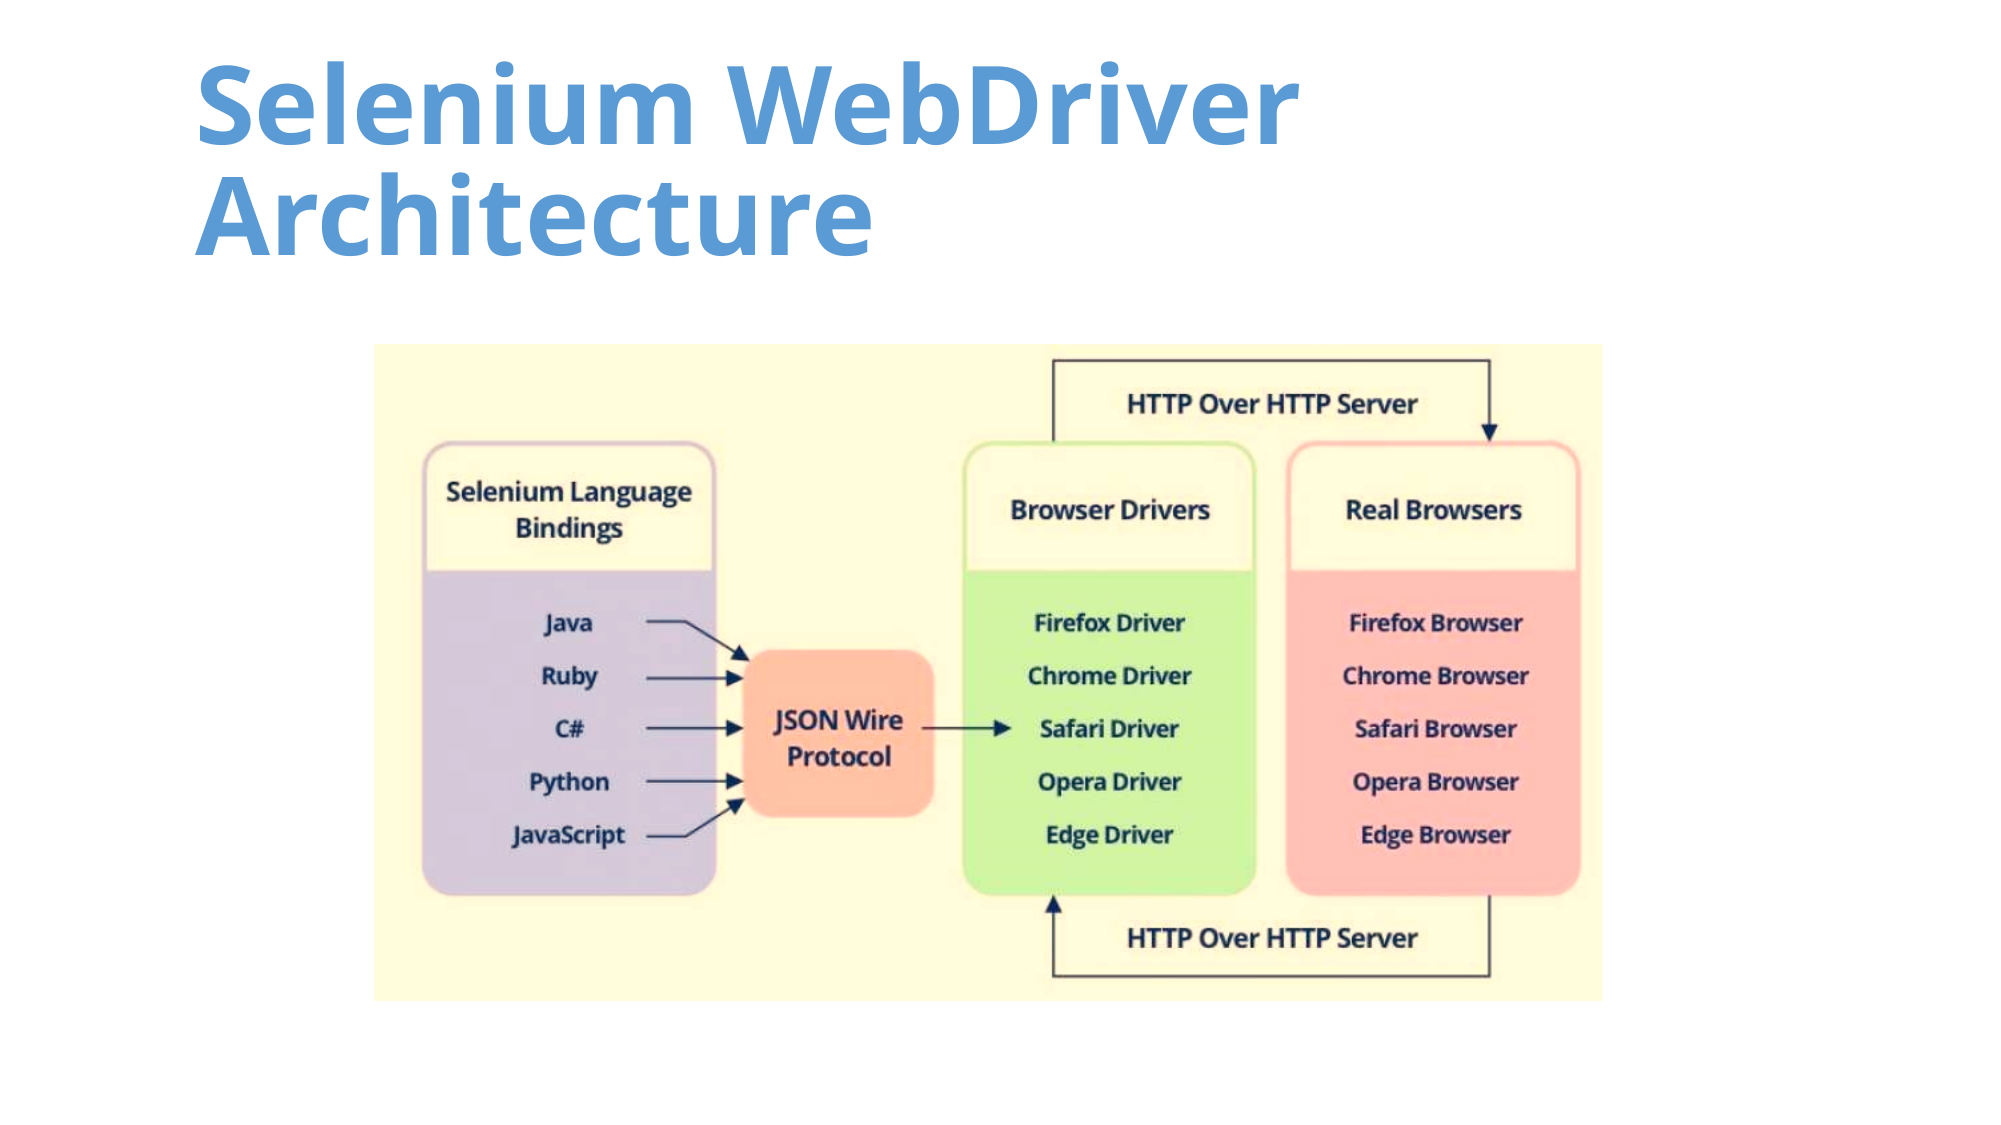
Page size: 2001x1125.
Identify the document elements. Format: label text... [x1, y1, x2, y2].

title Selenium WebDriver Architecture [180, 47, 1830, 285]
picture [374, 344, 1603, 1001]
